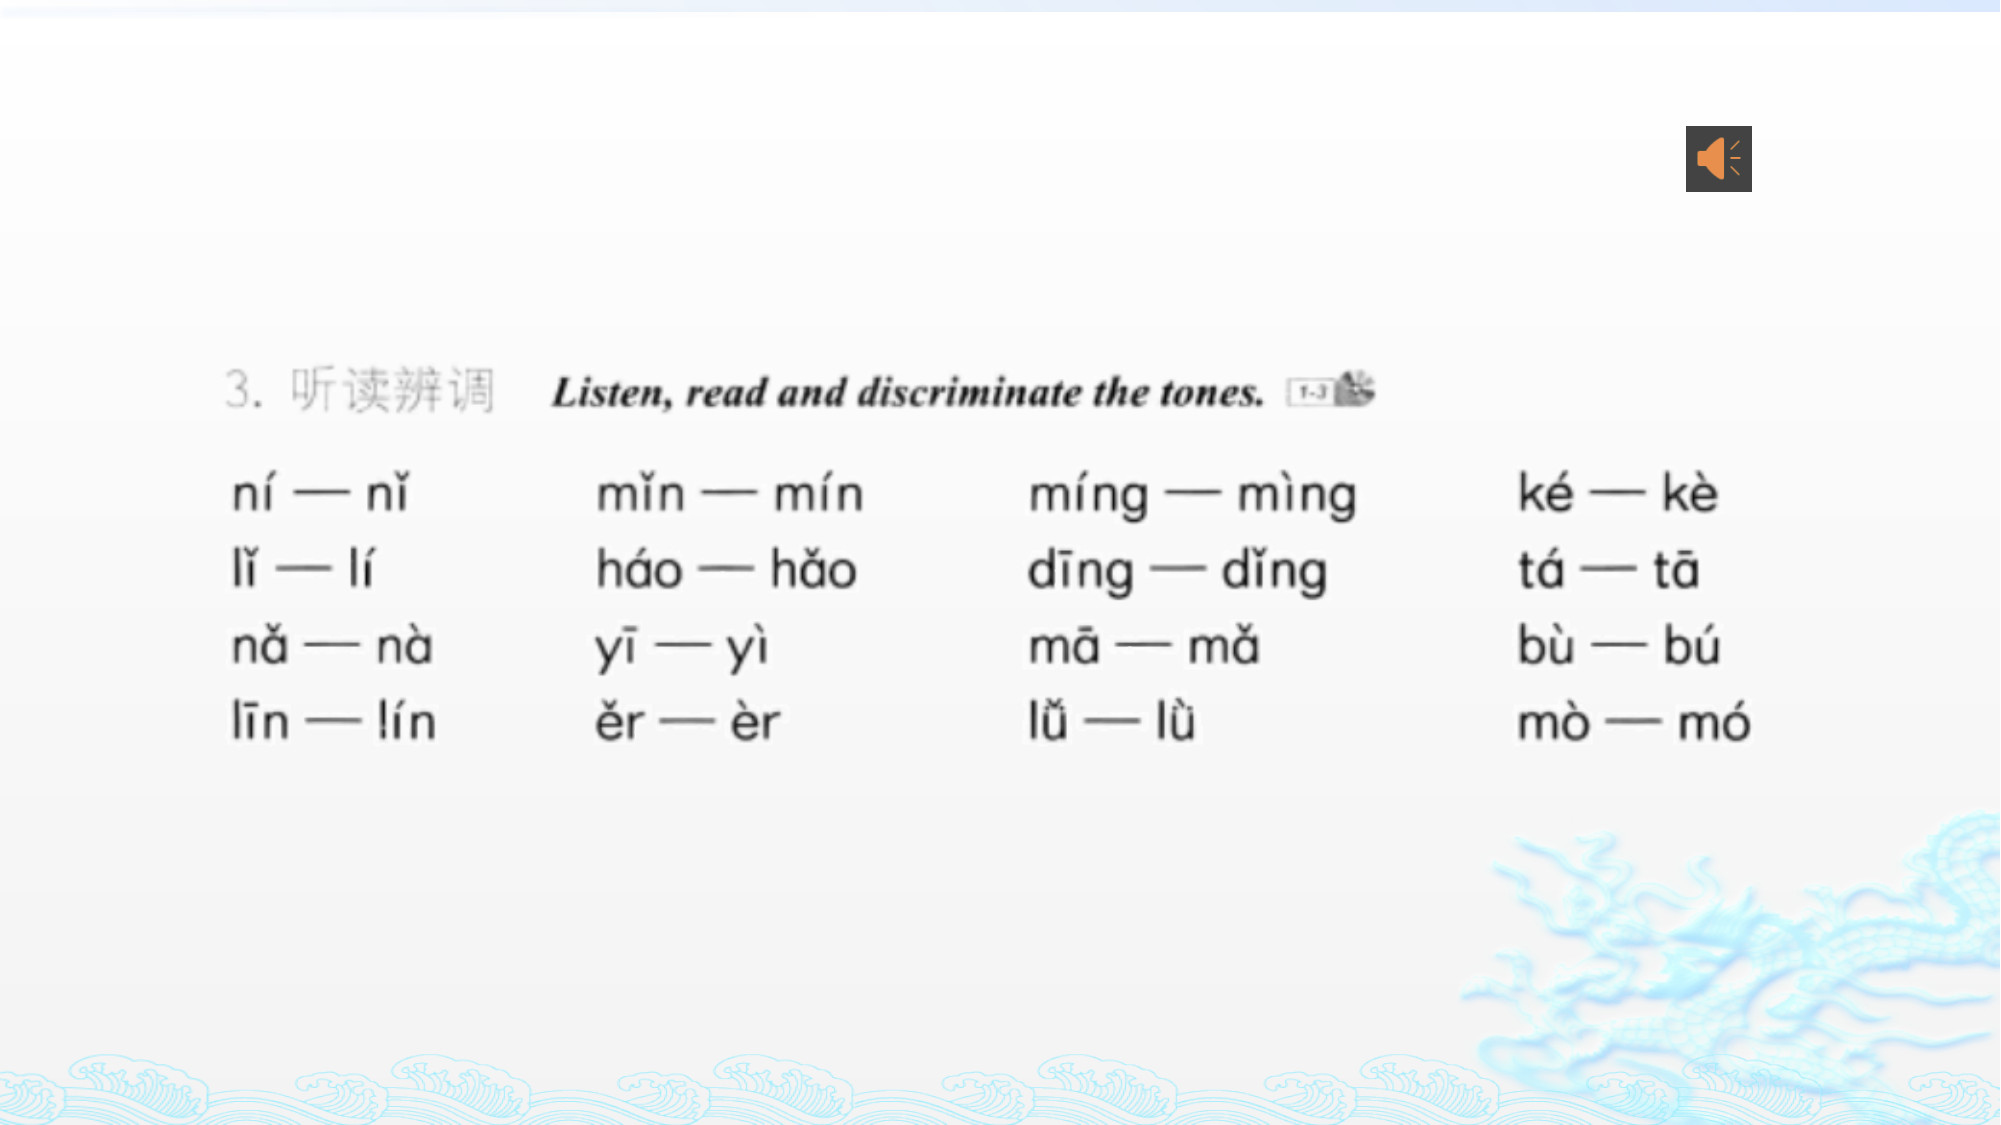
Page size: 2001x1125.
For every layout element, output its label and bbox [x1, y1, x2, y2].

picture [1684, 124, 1754, 194]
picture [78, 329, 1959, 796]
